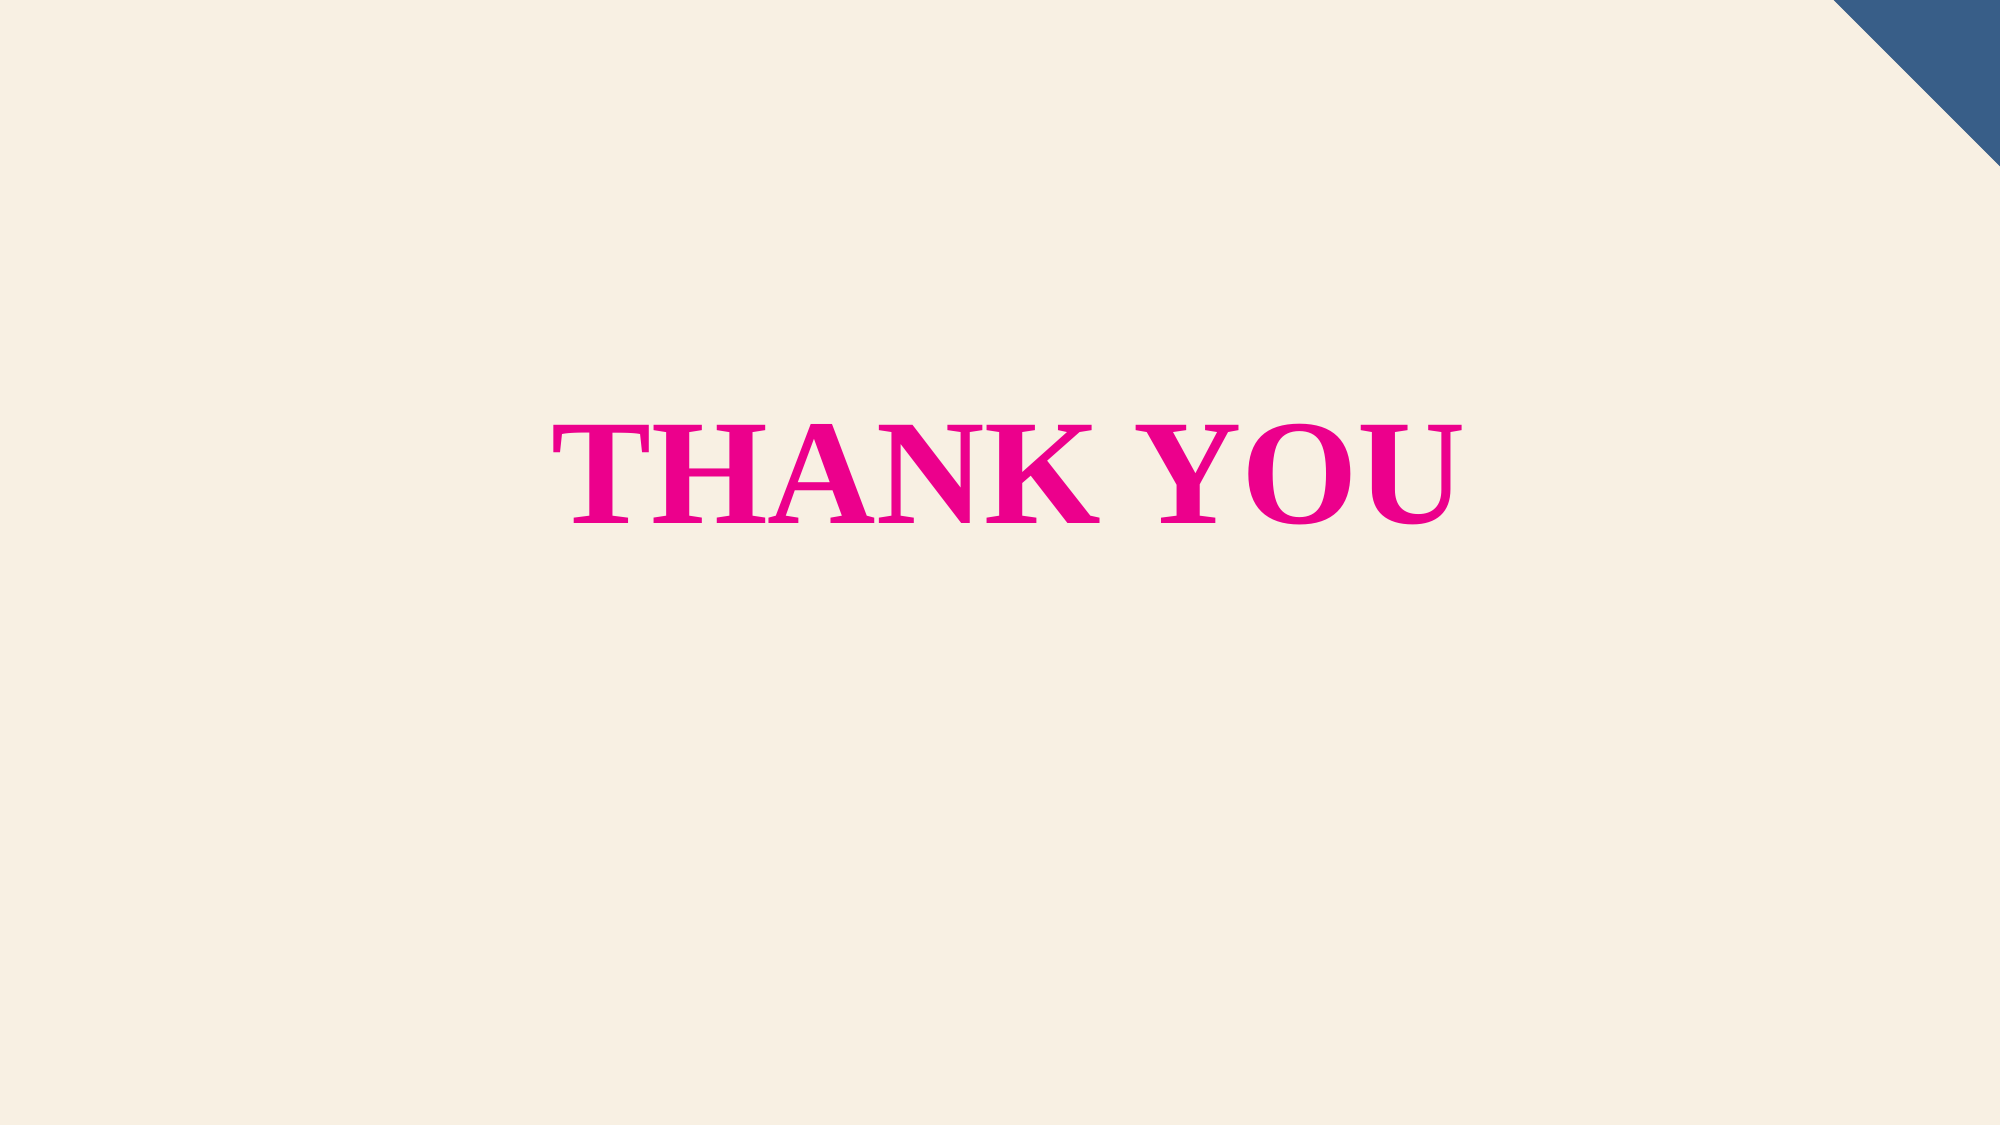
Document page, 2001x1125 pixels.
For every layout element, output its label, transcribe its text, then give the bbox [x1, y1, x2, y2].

text_box THANK YOU [393, 365, 1625, 561]
